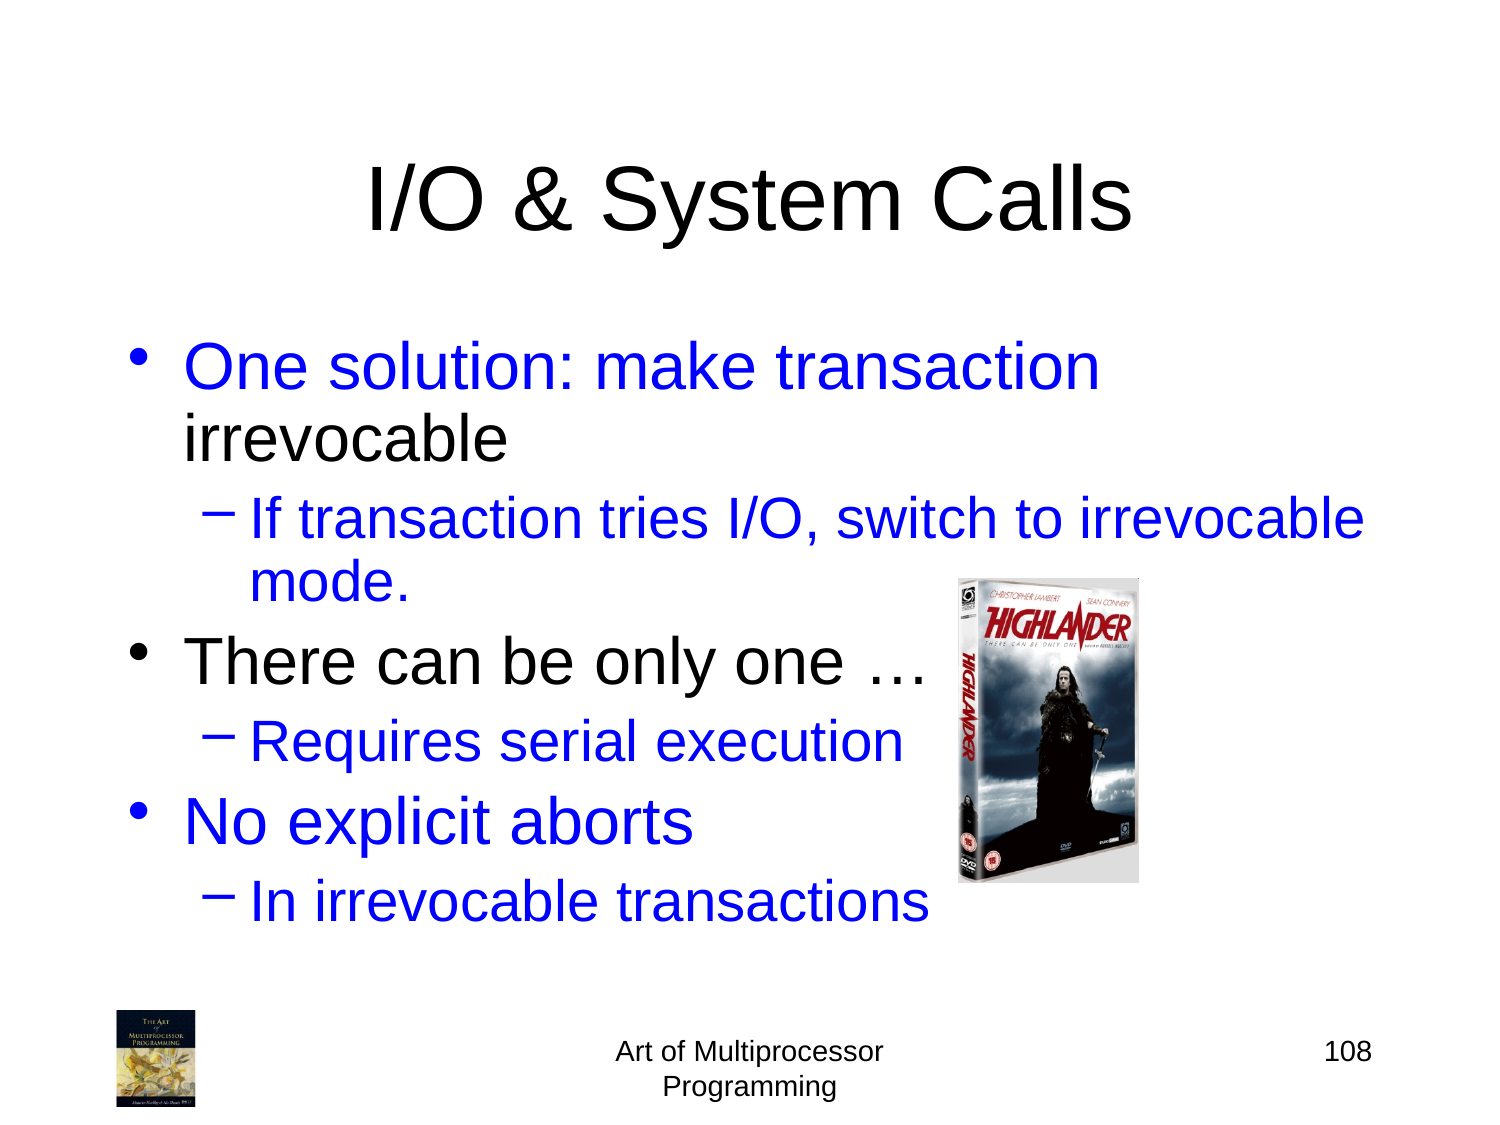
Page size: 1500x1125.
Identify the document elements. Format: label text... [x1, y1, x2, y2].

picture [107, 1010, 204, 1107]
title I/O & System Calls [112, 99, 1388, 288]
footer Art of Multiprocessor Programming [512, 1025, 988, 1100]
slide_number 108 [1074, 1024, 1388, 1101]
picture [958, 578, 1139, 884]
list One solution: make transaction irrevocable If transaction tries I/O, switch to irrevocable mode. There can be only one … Requires serial execution No explicit aborts In irrevocable transactions [112, 324, 1388, 1001]
